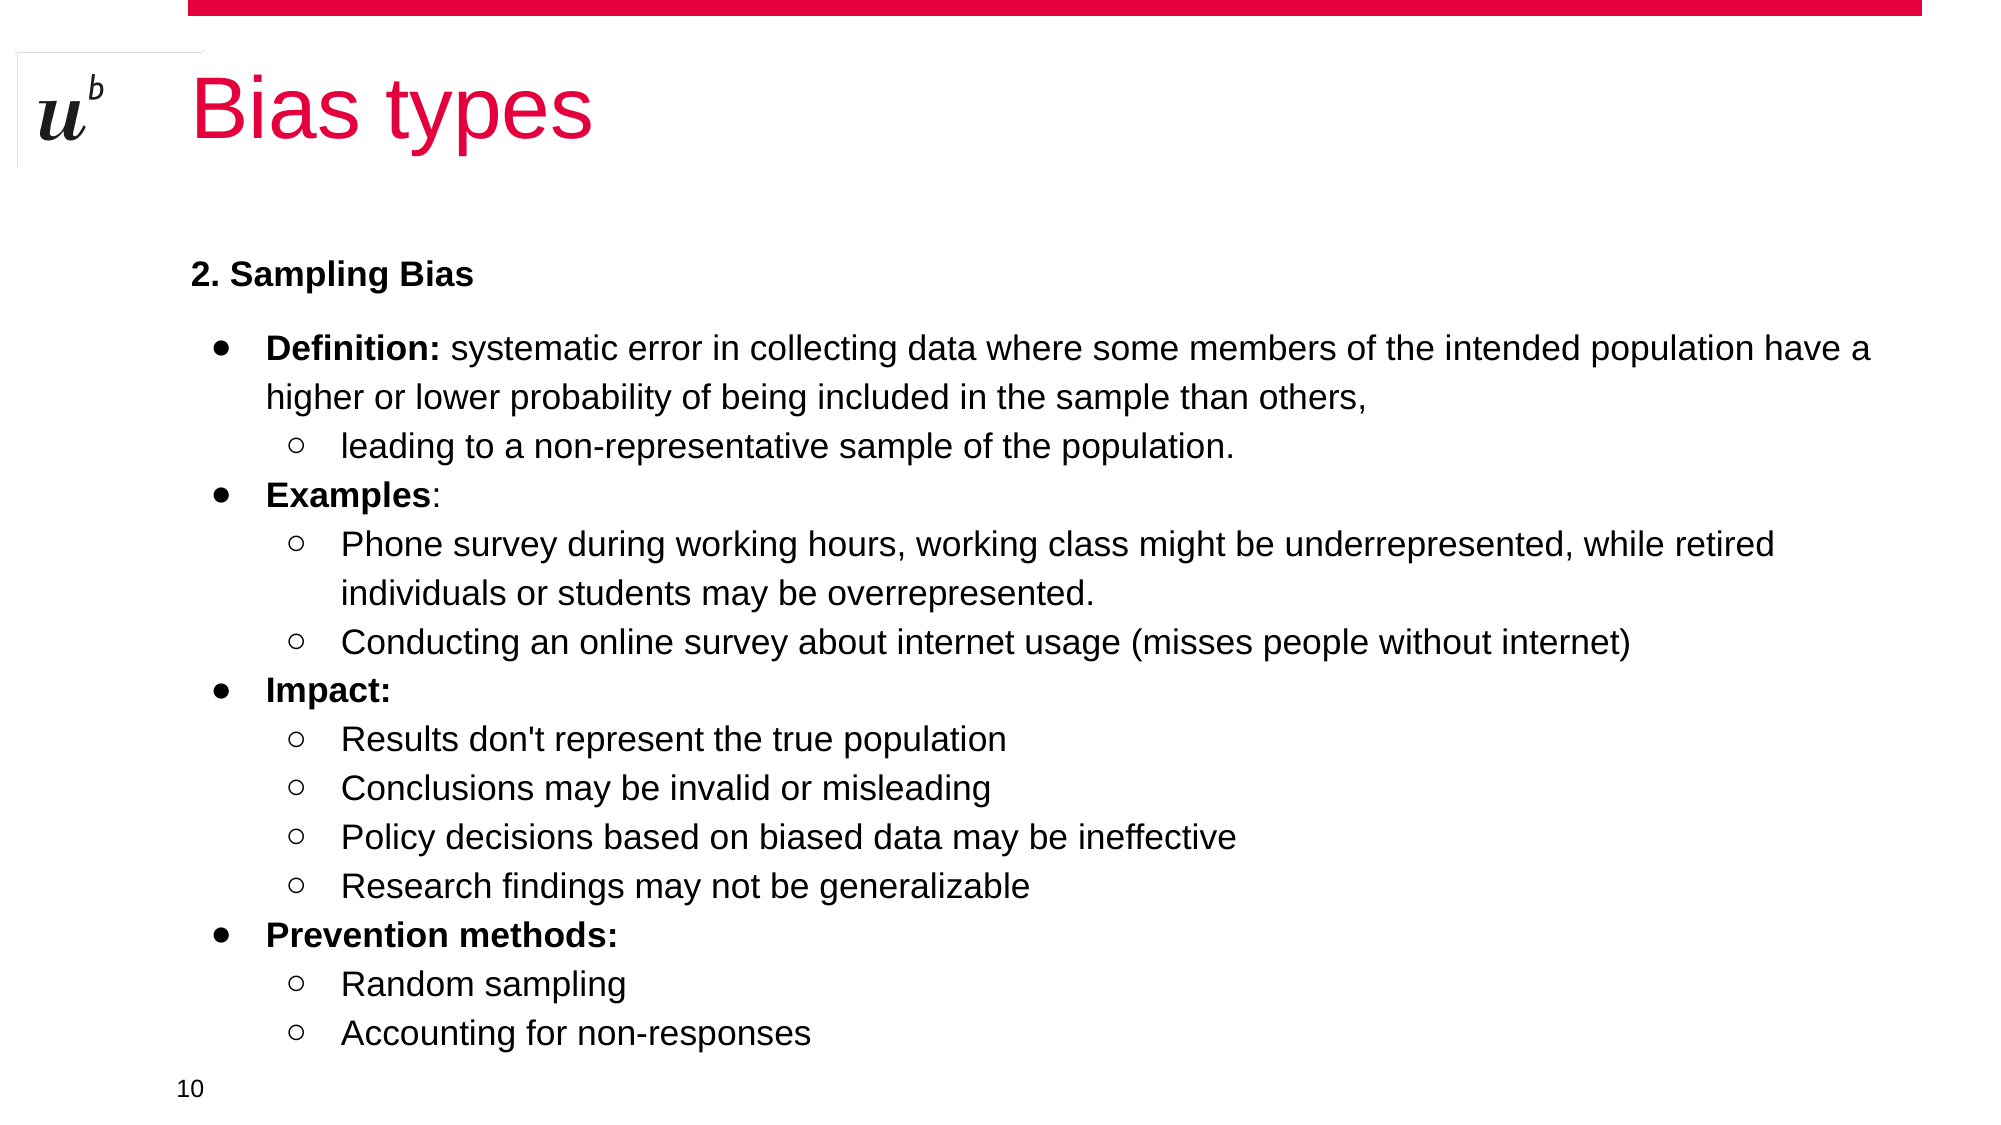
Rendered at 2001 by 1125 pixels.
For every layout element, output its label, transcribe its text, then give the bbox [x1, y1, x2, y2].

title Bias types [175, 47, 1901, 171]
picture [15, 50, 175, 169]
list 2. Sampling Bias Definition: systematic error in collecting data where some members of the intended population have a higher or lower probability of being included in the sample than others, leading to a non-representative sample of the population. Examples: Phone survey during working hours, working class might be underrepresented, while retired individuals or students may be overrepresented. Conducting an online survey about internet usage (misses people without internet) Impact: Results don't represent the true population Conclusions may be invalid or misleading Policy decisions based on biased data may be ineffective Research findings may not be generalizable Prevention methods: Random sampling Accounting for non-responses [175, 237, 1901, 952]
slide_number ‹#› [149, 1057, 211, 1117]
